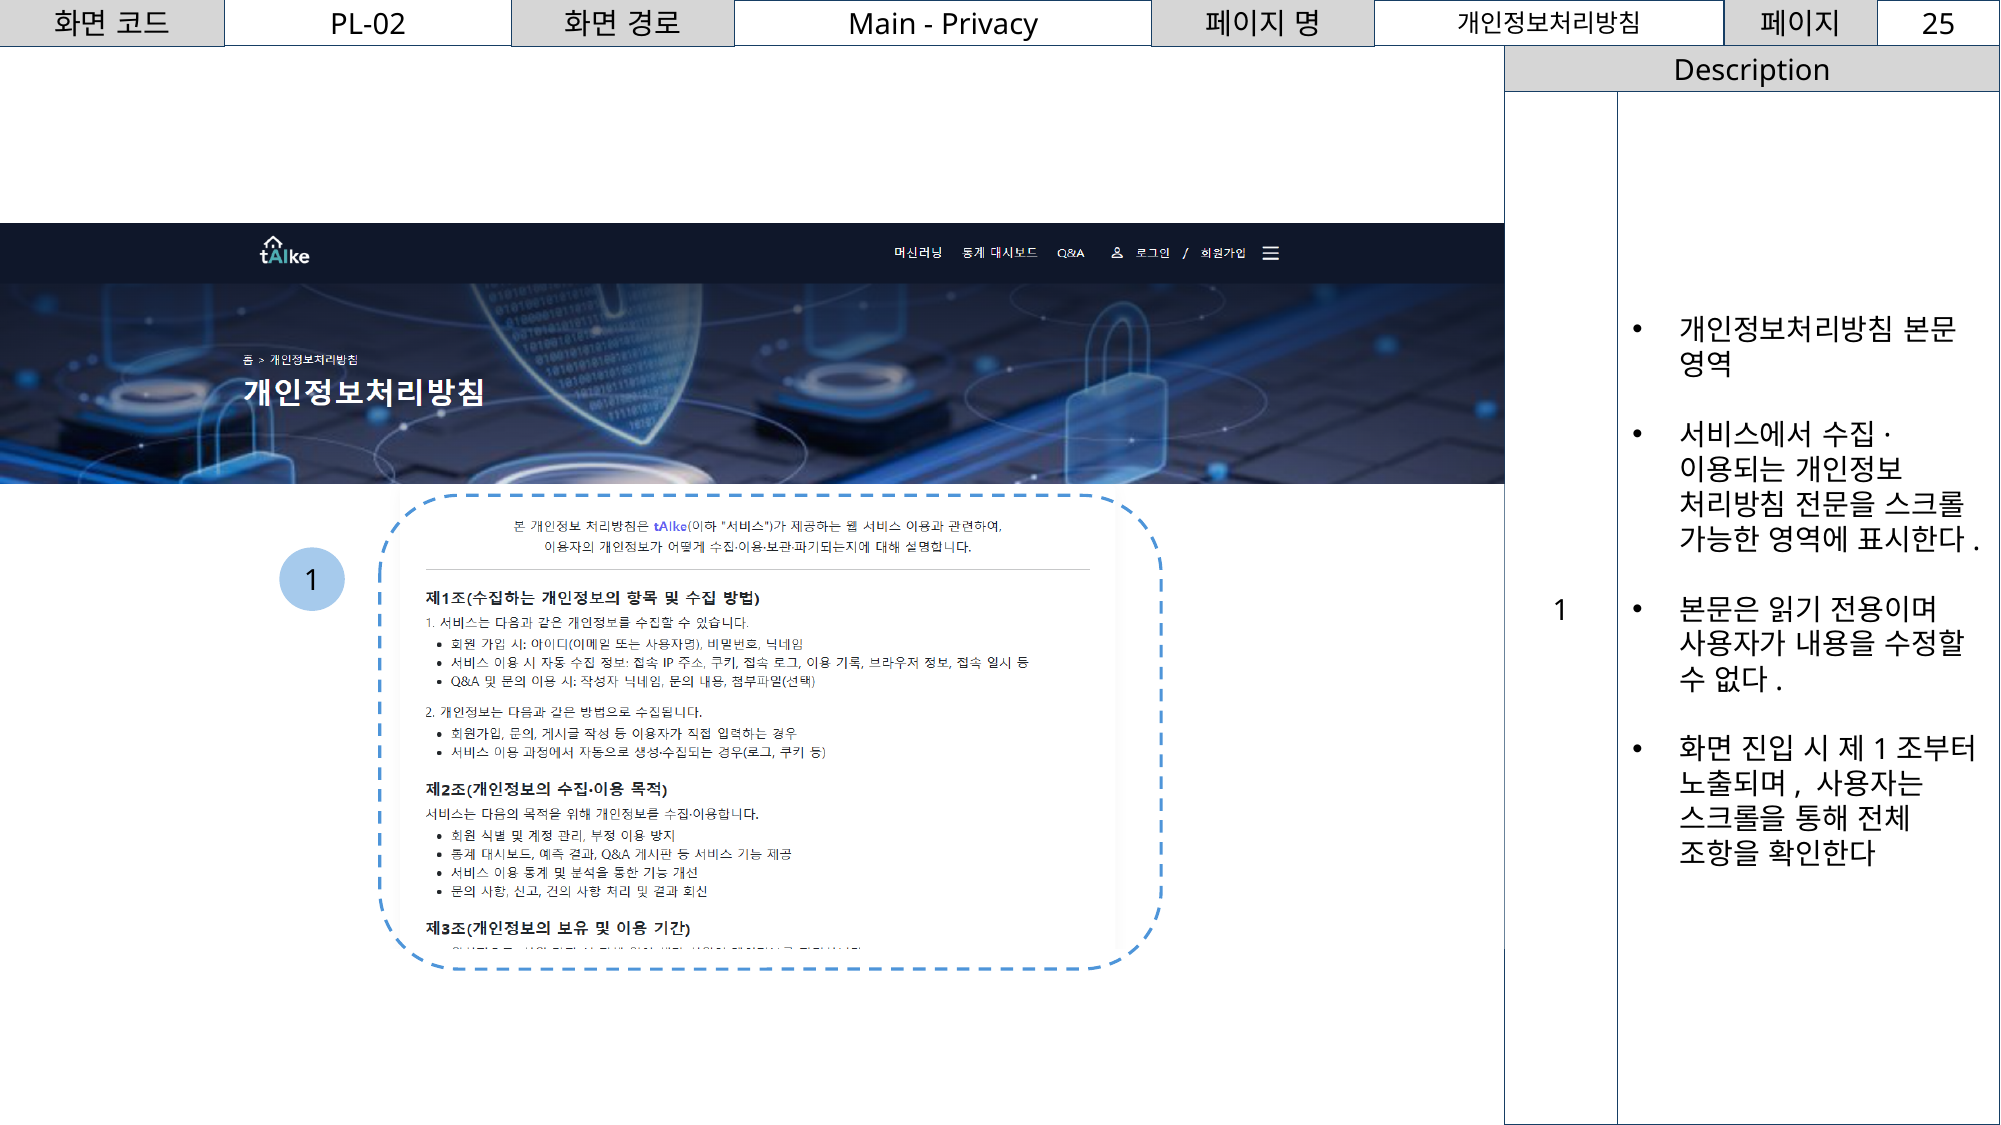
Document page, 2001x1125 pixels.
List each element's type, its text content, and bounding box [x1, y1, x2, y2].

text_box 페이지 명 [1151, 0, 1375, 47]
text_box 개인정보처리방침 [1374, 0, 1724, 46]
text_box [1504, 91, 2000, 1125]
text_box 25 [1877, 0, 2000, 45]
text_box Description [1504, 45, 2000, 91]
text_box Main - Privacy [734, 0, 1152, 46]
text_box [0, 223, 1505, 970]
text_box 화면 코드 [0, 0, 225, 47]
text_box 페이지 [1724, 0, 1877, 45]
text_box 화면 경로 [511, 0, 735, 47]
text_box PL-02 [224, 0, 511, 46]
